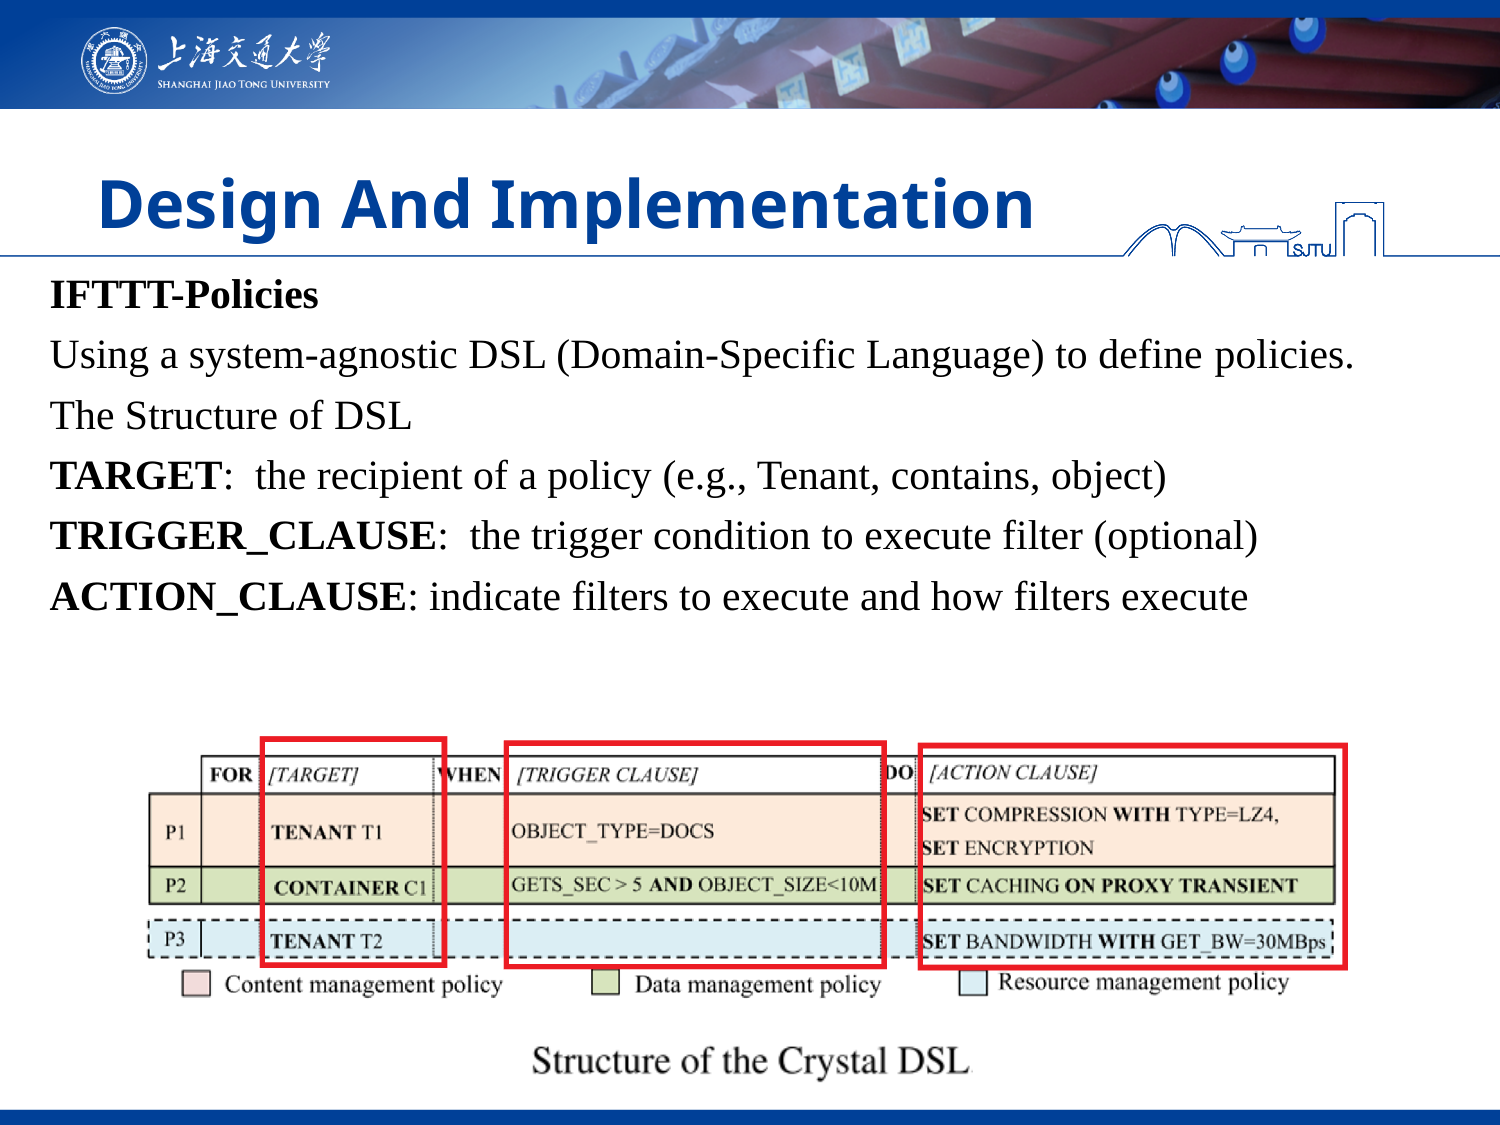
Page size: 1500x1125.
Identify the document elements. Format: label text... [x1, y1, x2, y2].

picture [0, 18, 1500, 109]
list IFTTT-Policies Using a system-agnostic DSL (Domain-Specific Language) to define policies. The Structure of DSL TARGET: the recipient of a policy (e.g., Tenant, contains, object) TRIGGER_CLAUSE: the trigger condition to execute filter (optional) ACTION_CLAUSE: indicate filters to execute and how filters execute [34, 259, 1480, 711]
title Design And Implementation [81, 159, 1455, 254]
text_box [139, 724, 1361, 1087]
